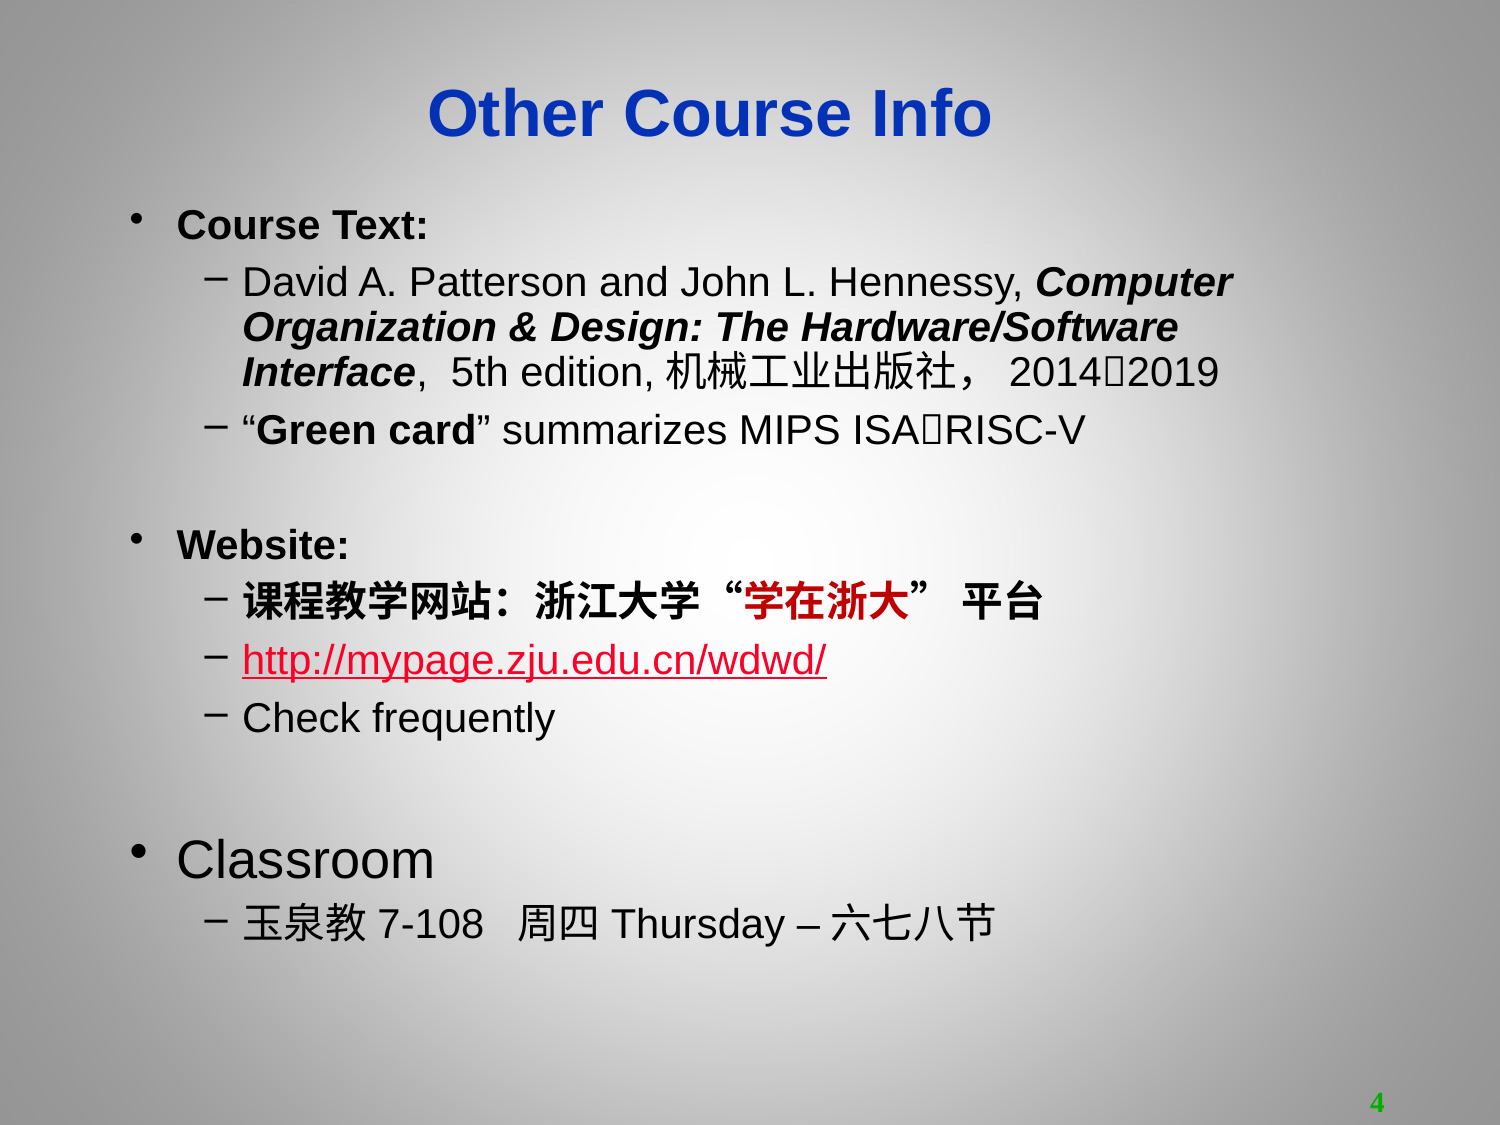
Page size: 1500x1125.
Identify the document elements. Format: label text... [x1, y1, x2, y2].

picture [0, 0, 1500, 1125]
list Course Text: David A. Patterson and John L. Hennessy, Computer Organization & Design: The Hardware/Software Interface, 5th edition,机械工业出版社，20142019 “Green card” summarizes MIPS ISARISC-V Website: 课程教学网站：浙江大学“学在浙大” 平台 http://mypage.zju.edu.cn/wdwd/ Check frequently Classroom 玉泉教7-108 周四Thursday –六七八节 [114, 195, 1375, 1005]
slide_number 4 [1087, 1077, 1400, 1125]
title Other Course Info [112, 54, 1309, 175]
